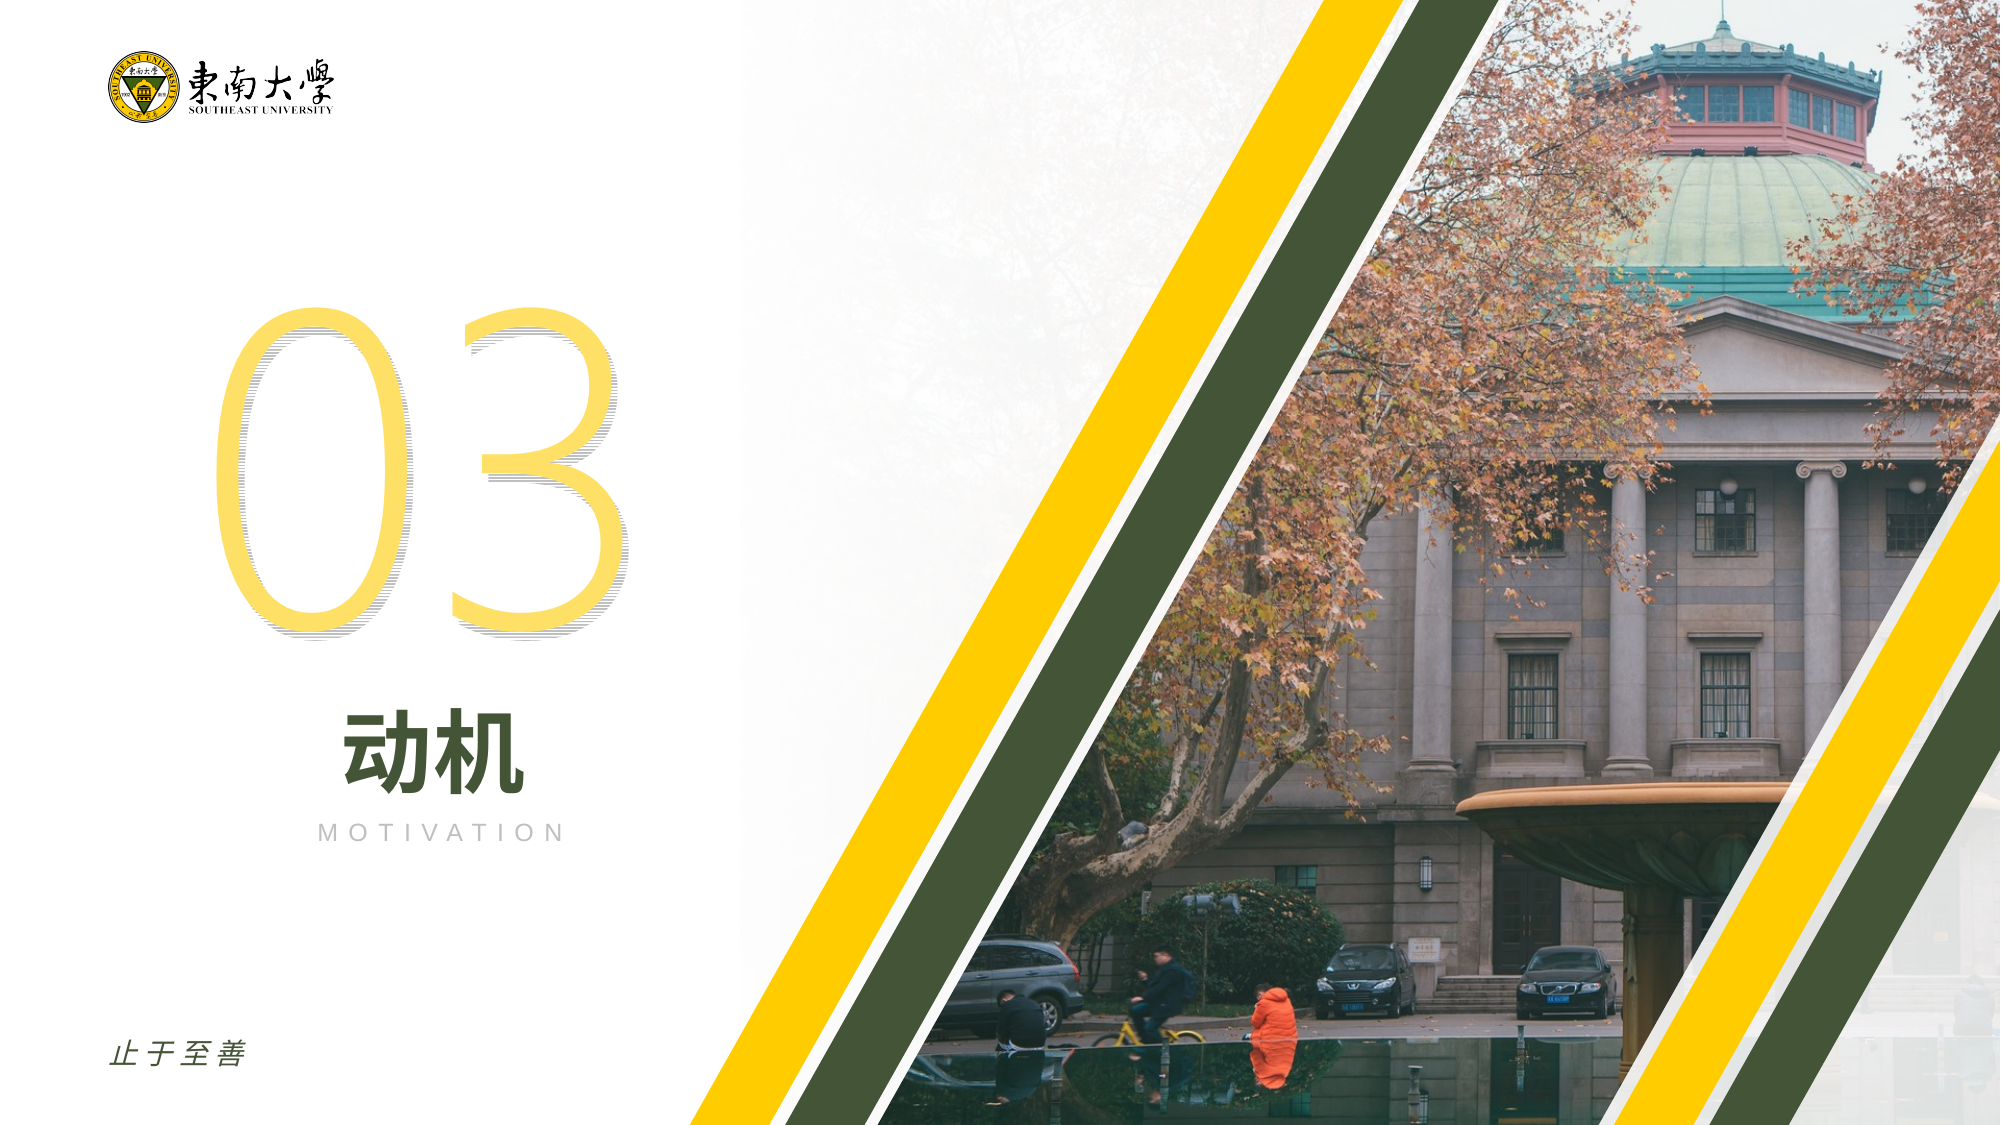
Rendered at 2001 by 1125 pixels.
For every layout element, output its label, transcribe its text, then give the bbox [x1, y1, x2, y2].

picture [108, 51, 334, 123]
picture [877, 0, 2000, 1125]
list 动机 [0, 687, 881, 796]
picture [182, 220, 672, 747]
list MOTIVATION [0, 796, 881, 867]
slide_number 止于至善 [108, 1022, 657, 1083]
